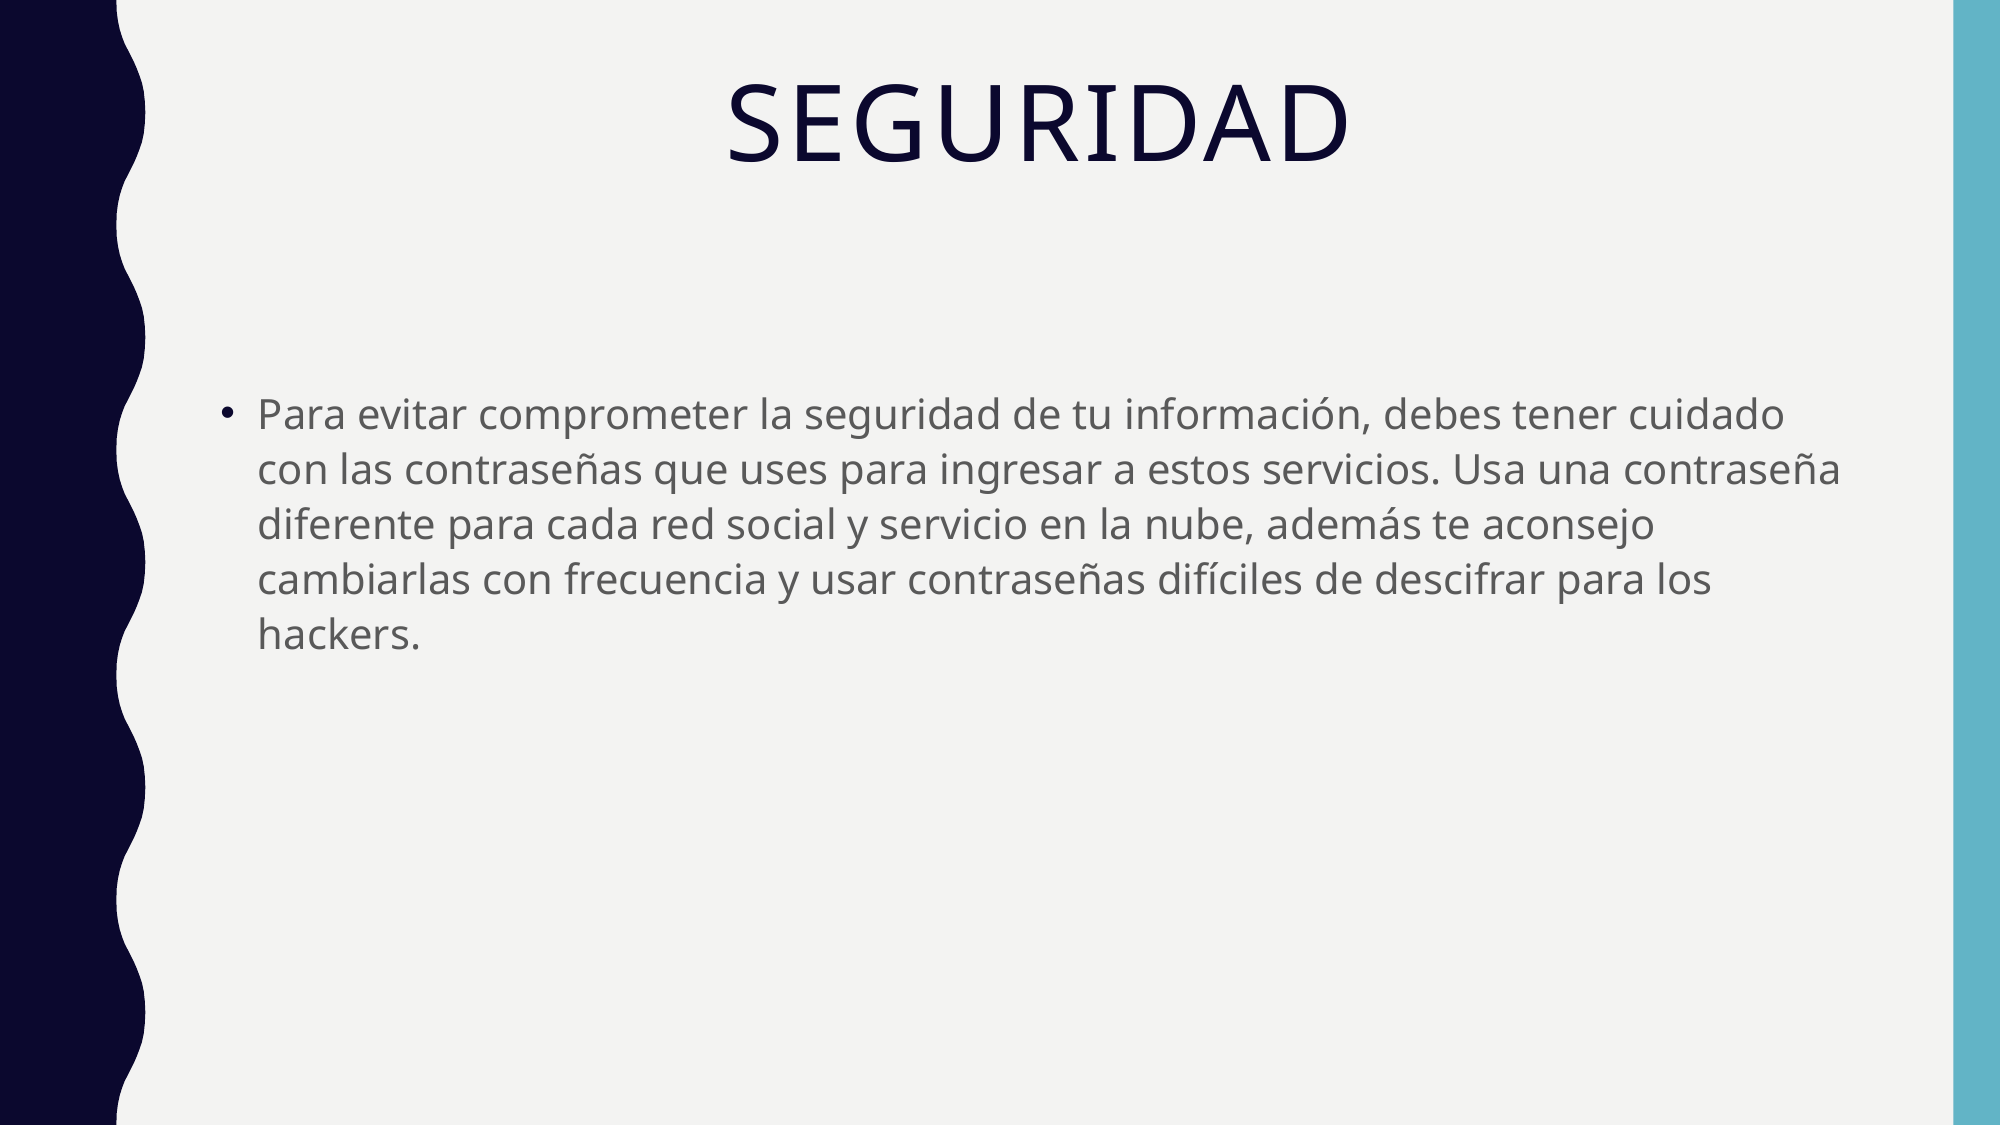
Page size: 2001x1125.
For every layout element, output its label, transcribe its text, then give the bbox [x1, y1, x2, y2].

title SEGURIDAD [205, 62, 1875, 308]
list Para evitar comprometer la seguridad de tu información, debes tener cuidado con las contraseñas que uses para ingresar a estos servicios. Usa una contraseña diferente para cada red social y servicio en la nube, además te aconsejo cambiarlas con frecuencia y usar contraseñas difíciles de descifrar para los hackers. [205, 375, 1875, 965]
